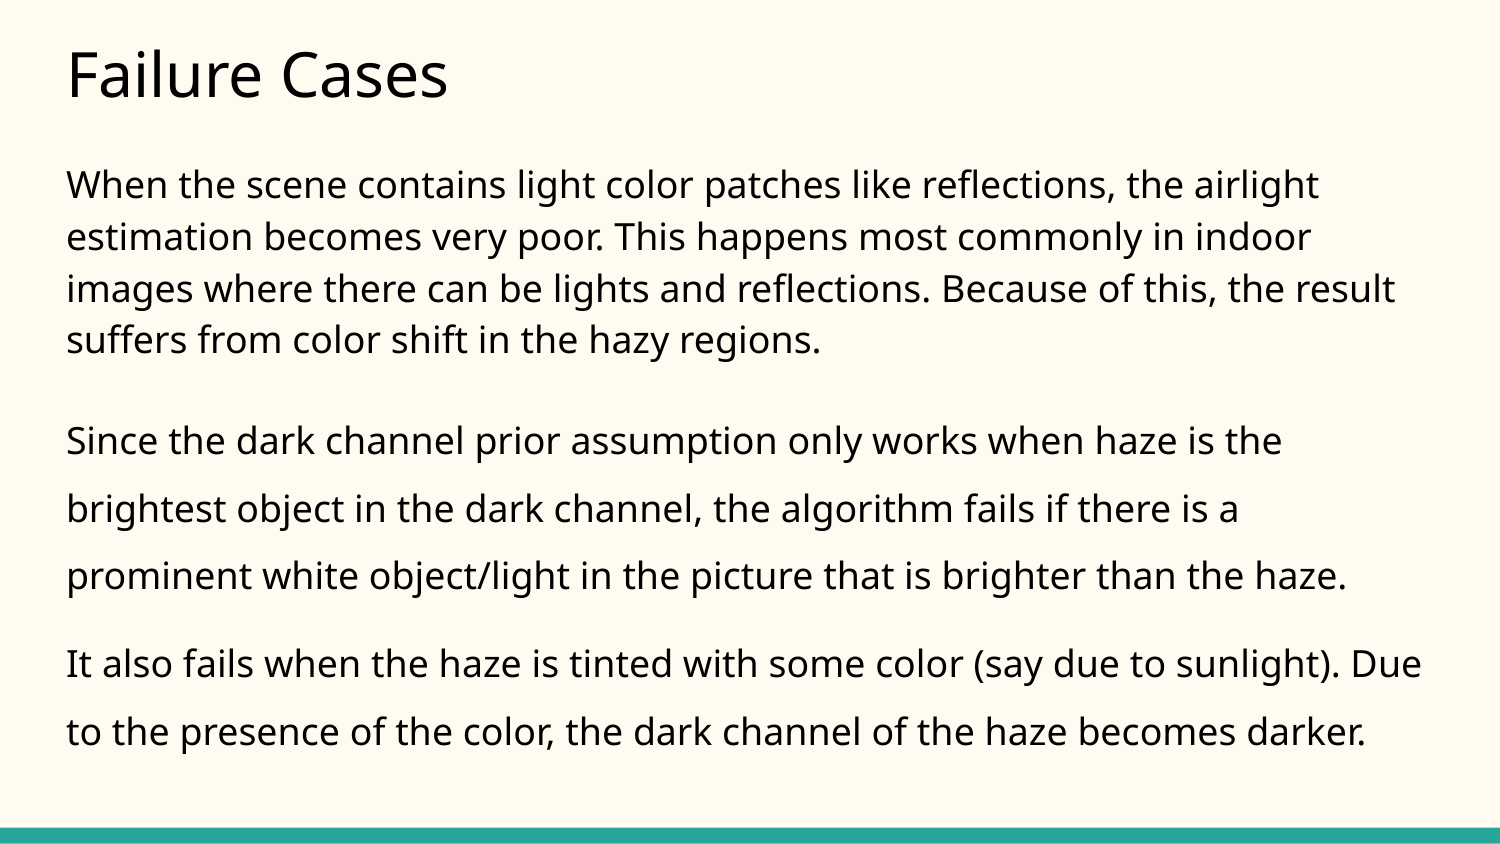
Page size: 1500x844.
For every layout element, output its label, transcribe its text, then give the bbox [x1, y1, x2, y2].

title Failure Cases [51, 20, 1449, 121]
list When the scene contains light color patches like reflections, the airlight estimation becomes very poor. This happens most commonly in indoor images where there can be lights and reflections. Because of this, the result suffers from color shift in the hazy regions. Since the dark channel prior assumption only works when haze is the brightest object in the dark channel, the algorithm fails if there is a prominent white object/light in the picture that is brighter than the haze. It also fails when the haze is tinted with some color (say due to sunlight). Due to the presence of the color, the dark channel of the haze becomes darker. [51, 139, 1449, 748]
